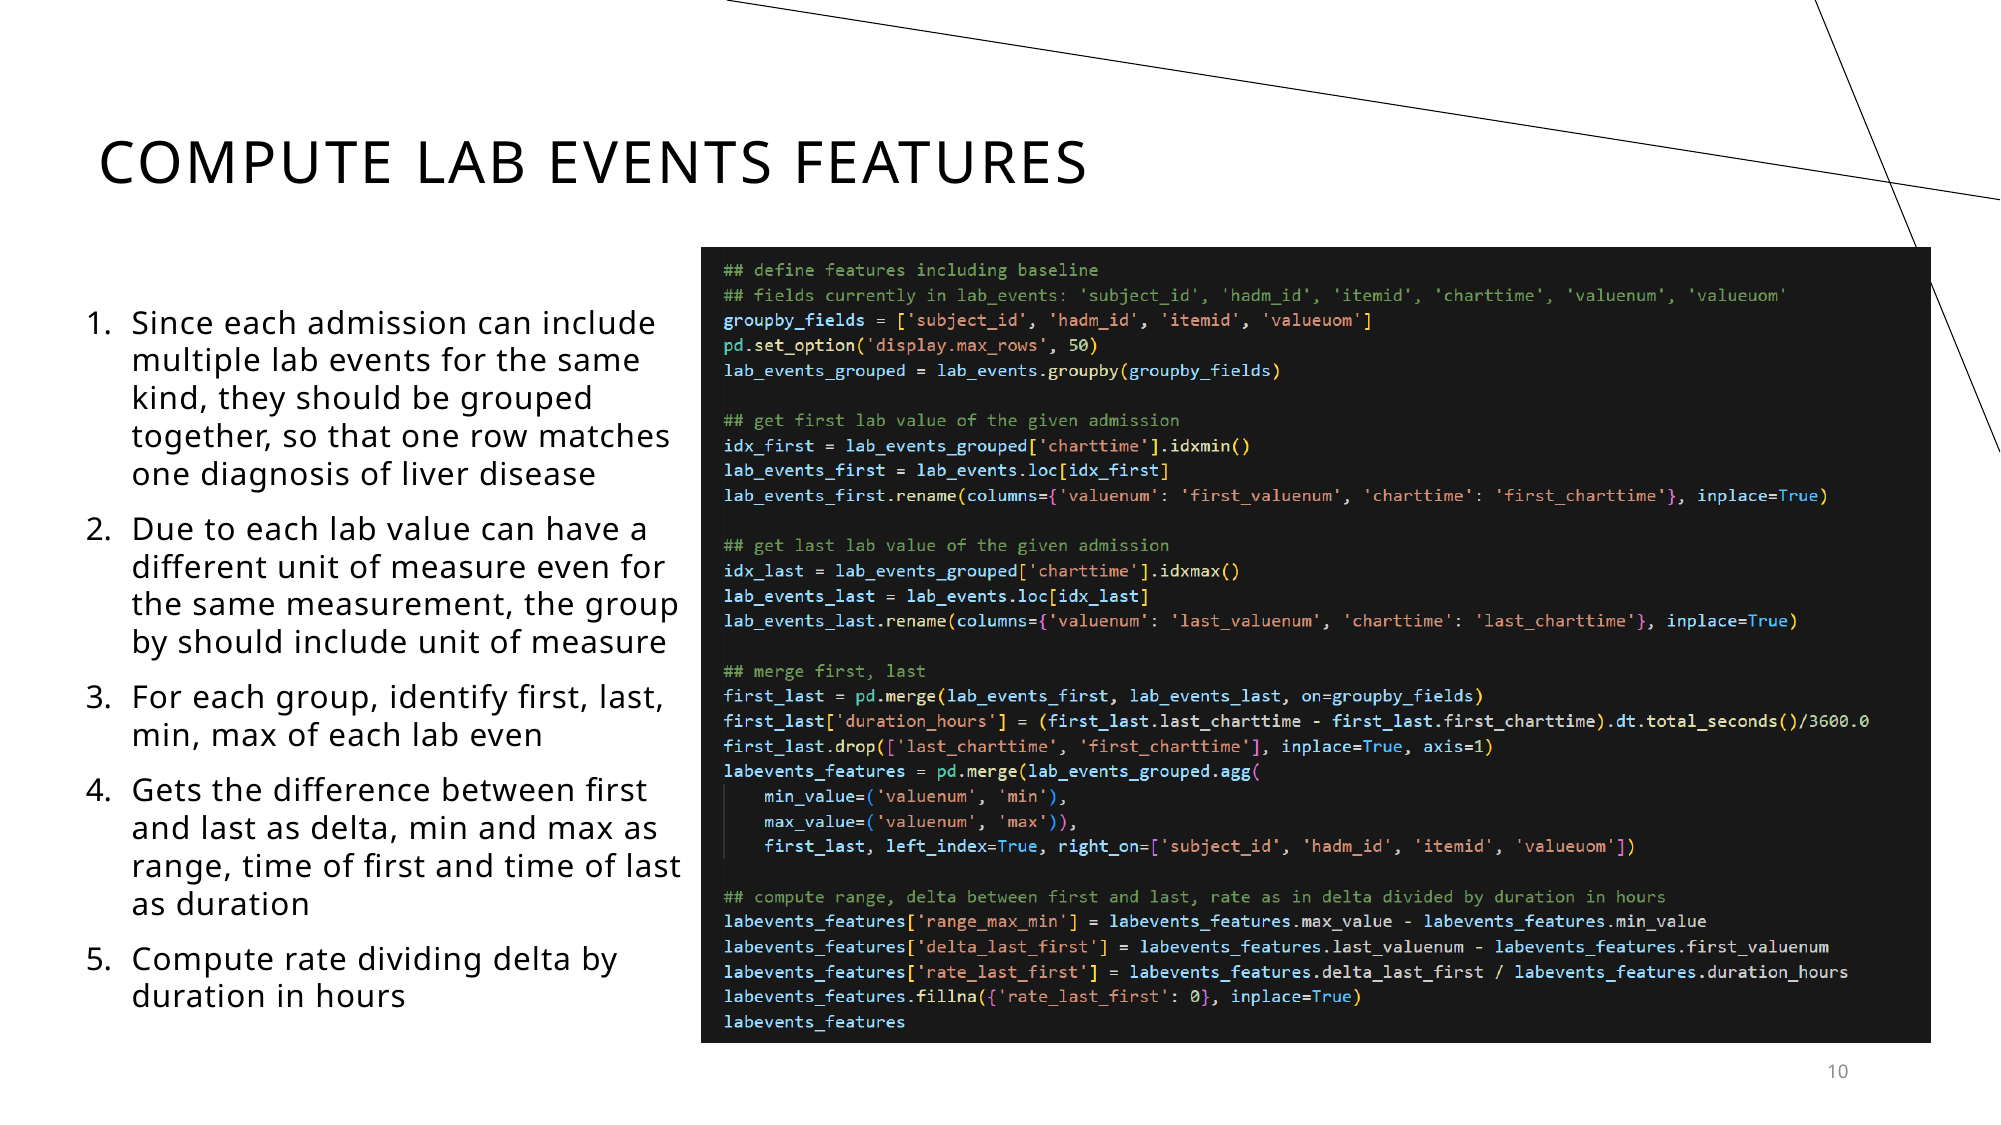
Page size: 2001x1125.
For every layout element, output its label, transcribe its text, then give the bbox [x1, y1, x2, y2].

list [701, 247, 1931, 1043]
title Compute lab events features [83, 91, 1863, 204]
list Since each admission can include multiple lab events for the same kind, they should be grouped together, so that one row matches one diagnosis of liver disease Due to each lab value can have a different unit of measure even for the same measurement, the group by should include unit of measure For each group, identify first, last, min, max of each lab even Gets the difference between first and last as delta, min and max as range, time of first and time of last as duration Compute rate dividing delta by duration in hours [70, 302, 701, 1032]
slide_number 10 [1701, 1043, 1864, 1103]
